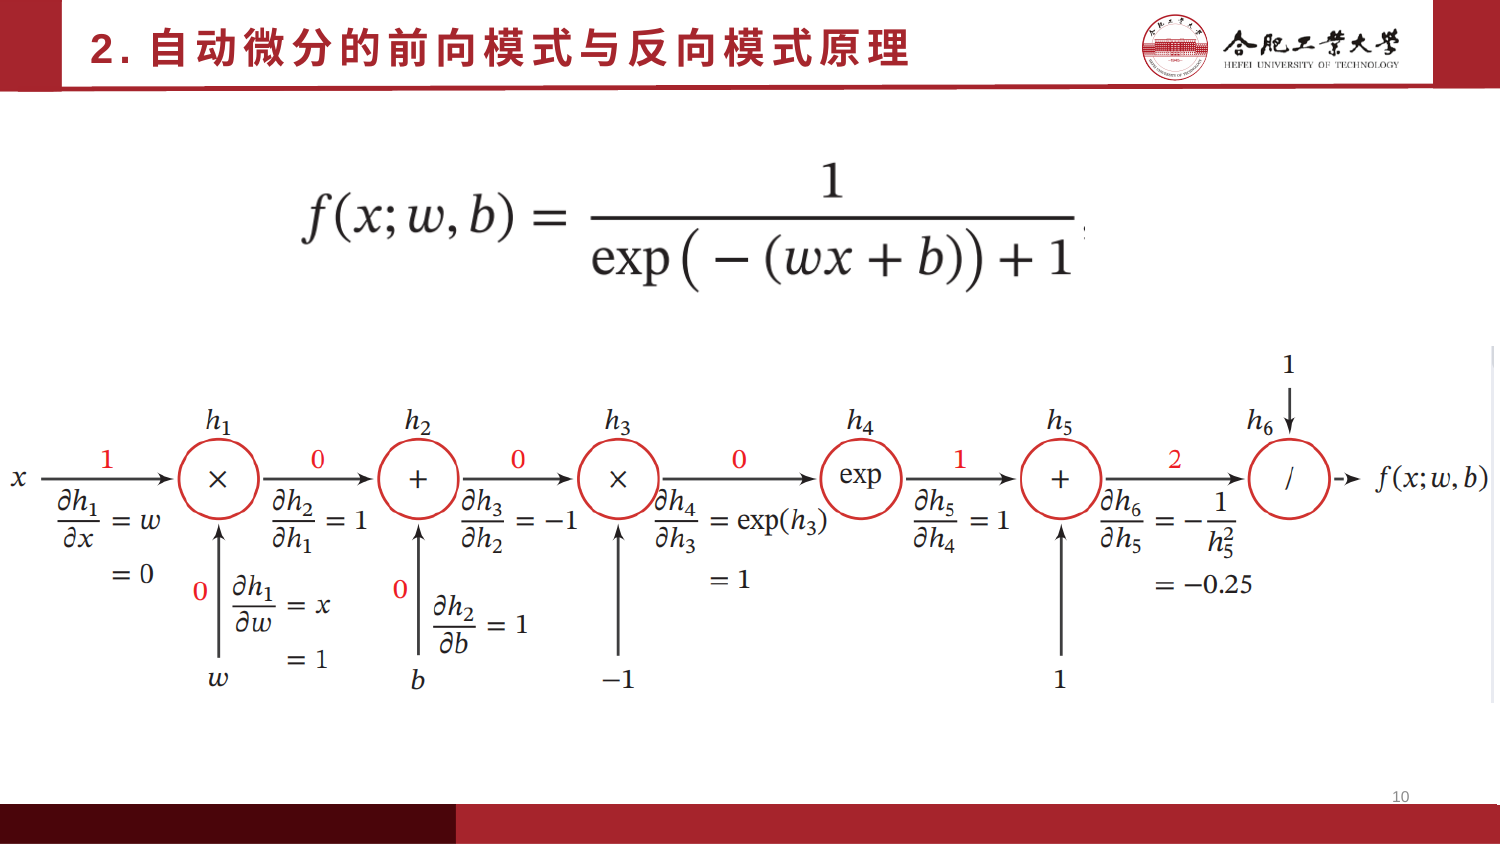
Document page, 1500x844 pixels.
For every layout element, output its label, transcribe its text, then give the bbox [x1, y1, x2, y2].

picture [1141, 13, 1209, 81]
title 2.自动微分的前向模式与反向模式原理 [75, 12, 1032, 80]
picture [0, 89, 1500, 805]
picture [1223, 23, 1399, 68]
